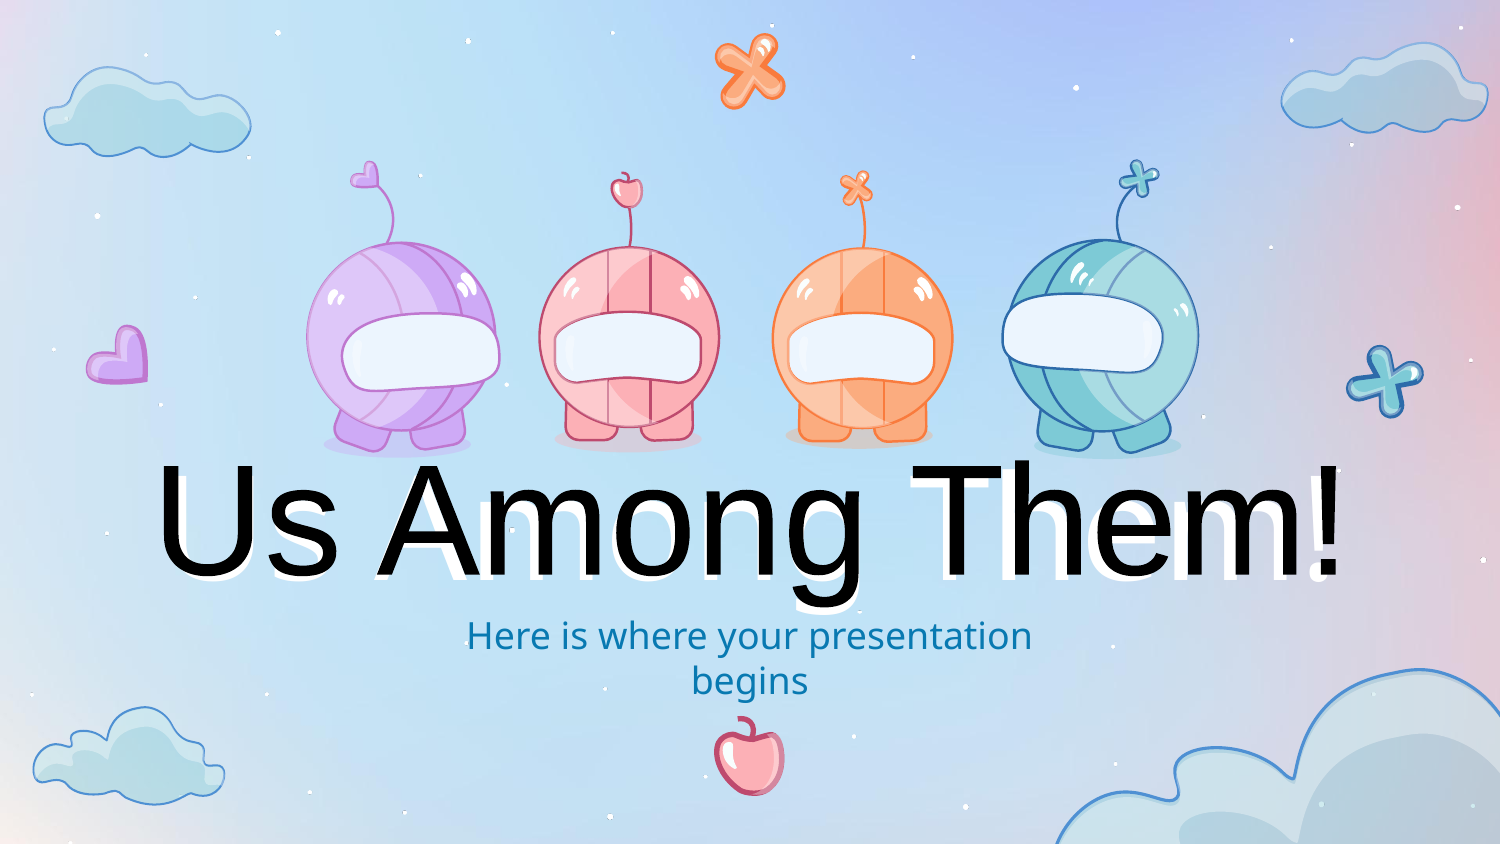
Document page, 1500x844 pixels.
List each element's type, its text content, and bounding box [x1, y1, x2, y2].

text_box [298, 160, 501, 458]
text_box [530, 171, 721, 453]
picture [0, 0, 1500, 844]
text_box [764, 170, 954, 450]
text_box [1344, 344, 1425, 419]
subtitle Here is where your presentation begins [392, 629, 1108, 685]
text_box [713, 32, 786, 110]
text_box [83, 324, 151, 385]
title Us Among Them! [117, 440, 1383, 627]
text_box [709, 715, 790, 797]
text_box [997, 159, 1200, 460]
